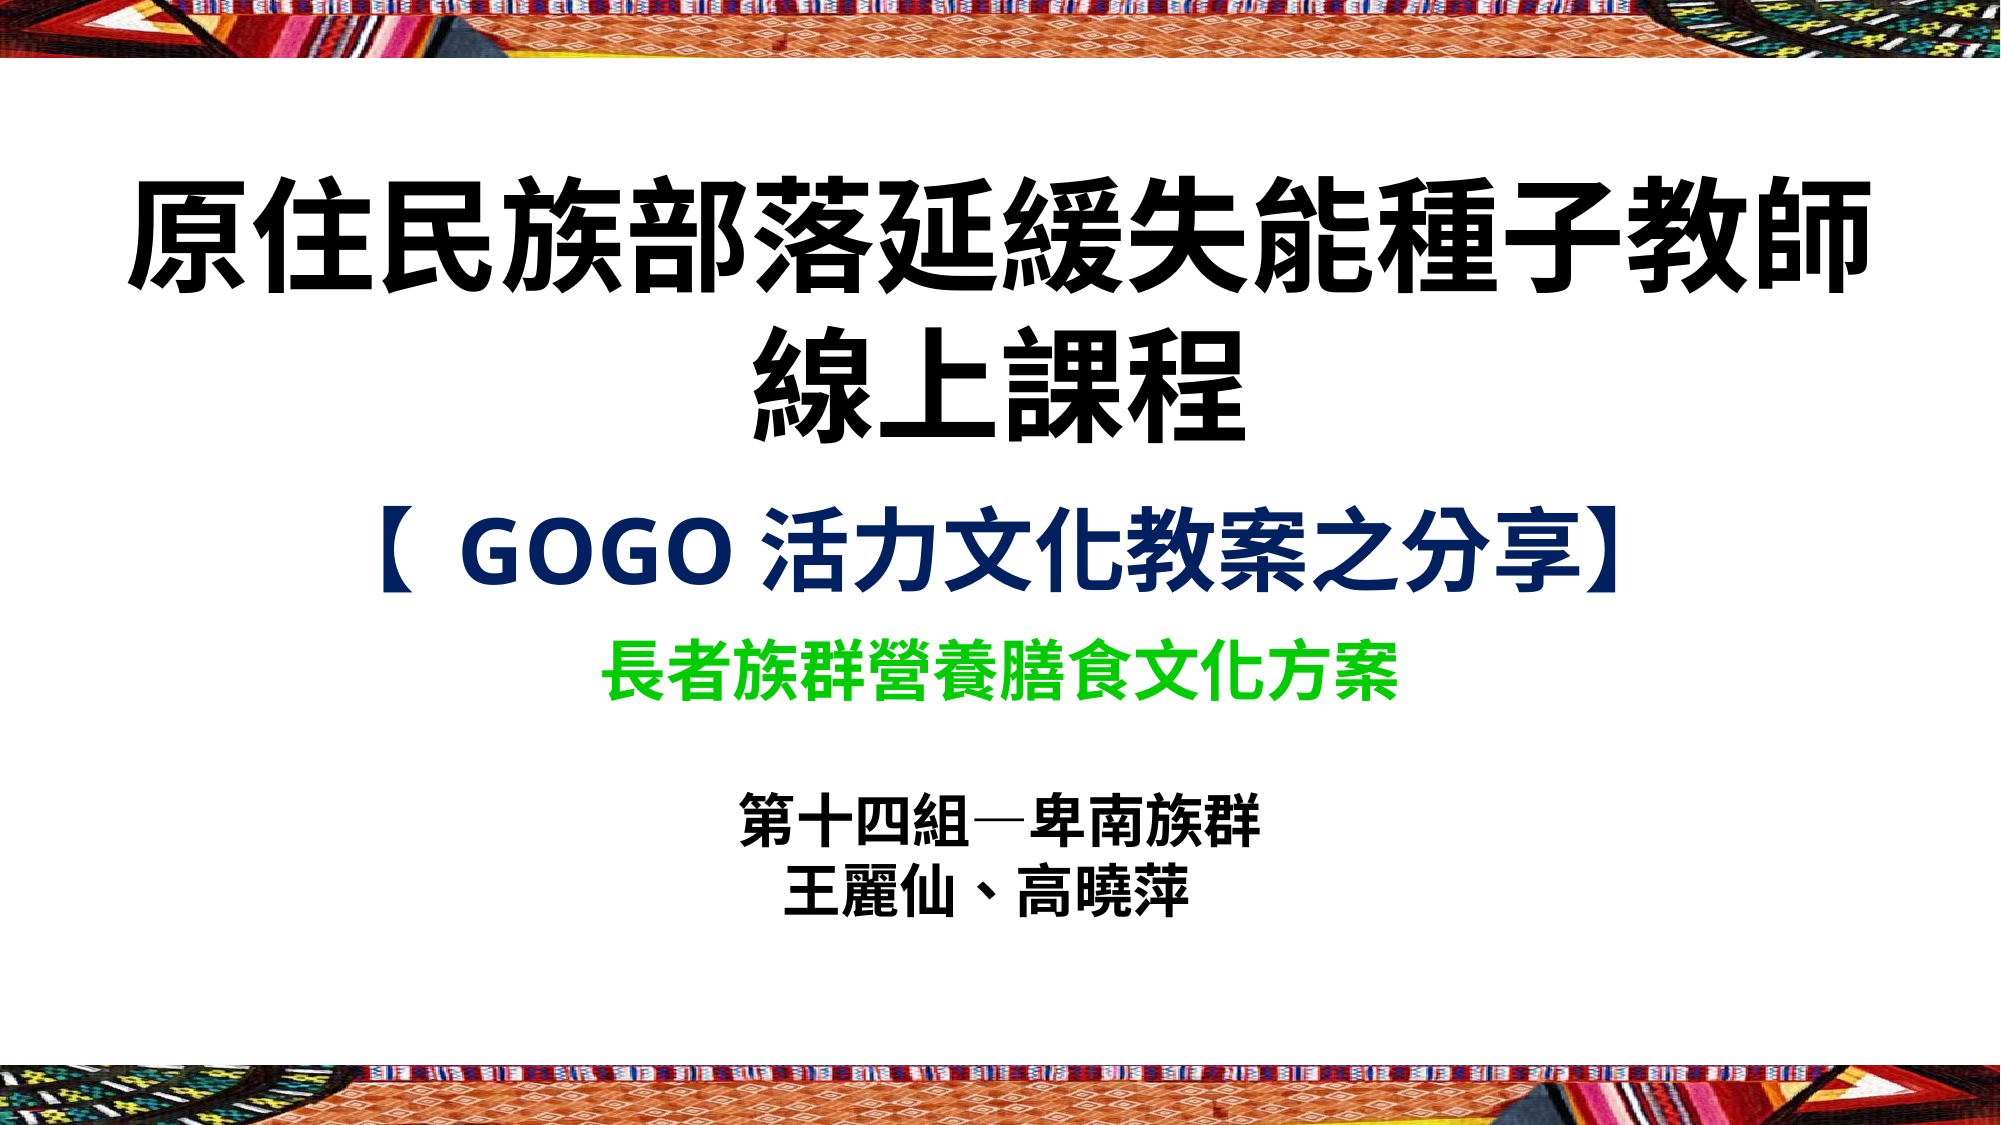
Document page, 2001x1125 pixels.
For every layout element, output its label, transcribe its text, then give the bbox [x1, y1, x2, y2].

picture [0, 1065, 2000, 1125]
text_box 第十四組—卑南族群 王麗仙、高曉萍 [0, 723, 2000, 932]
subtitle 【 GOGO活力文化教案之分享】 長者族群營養膳食文化方案 [249, 497, 1750, 723]
picture [0, 0, 2001, 58]
title 原住民族部落延緩失能種子教師 線上課程 [0, 73, 2000, 465]
